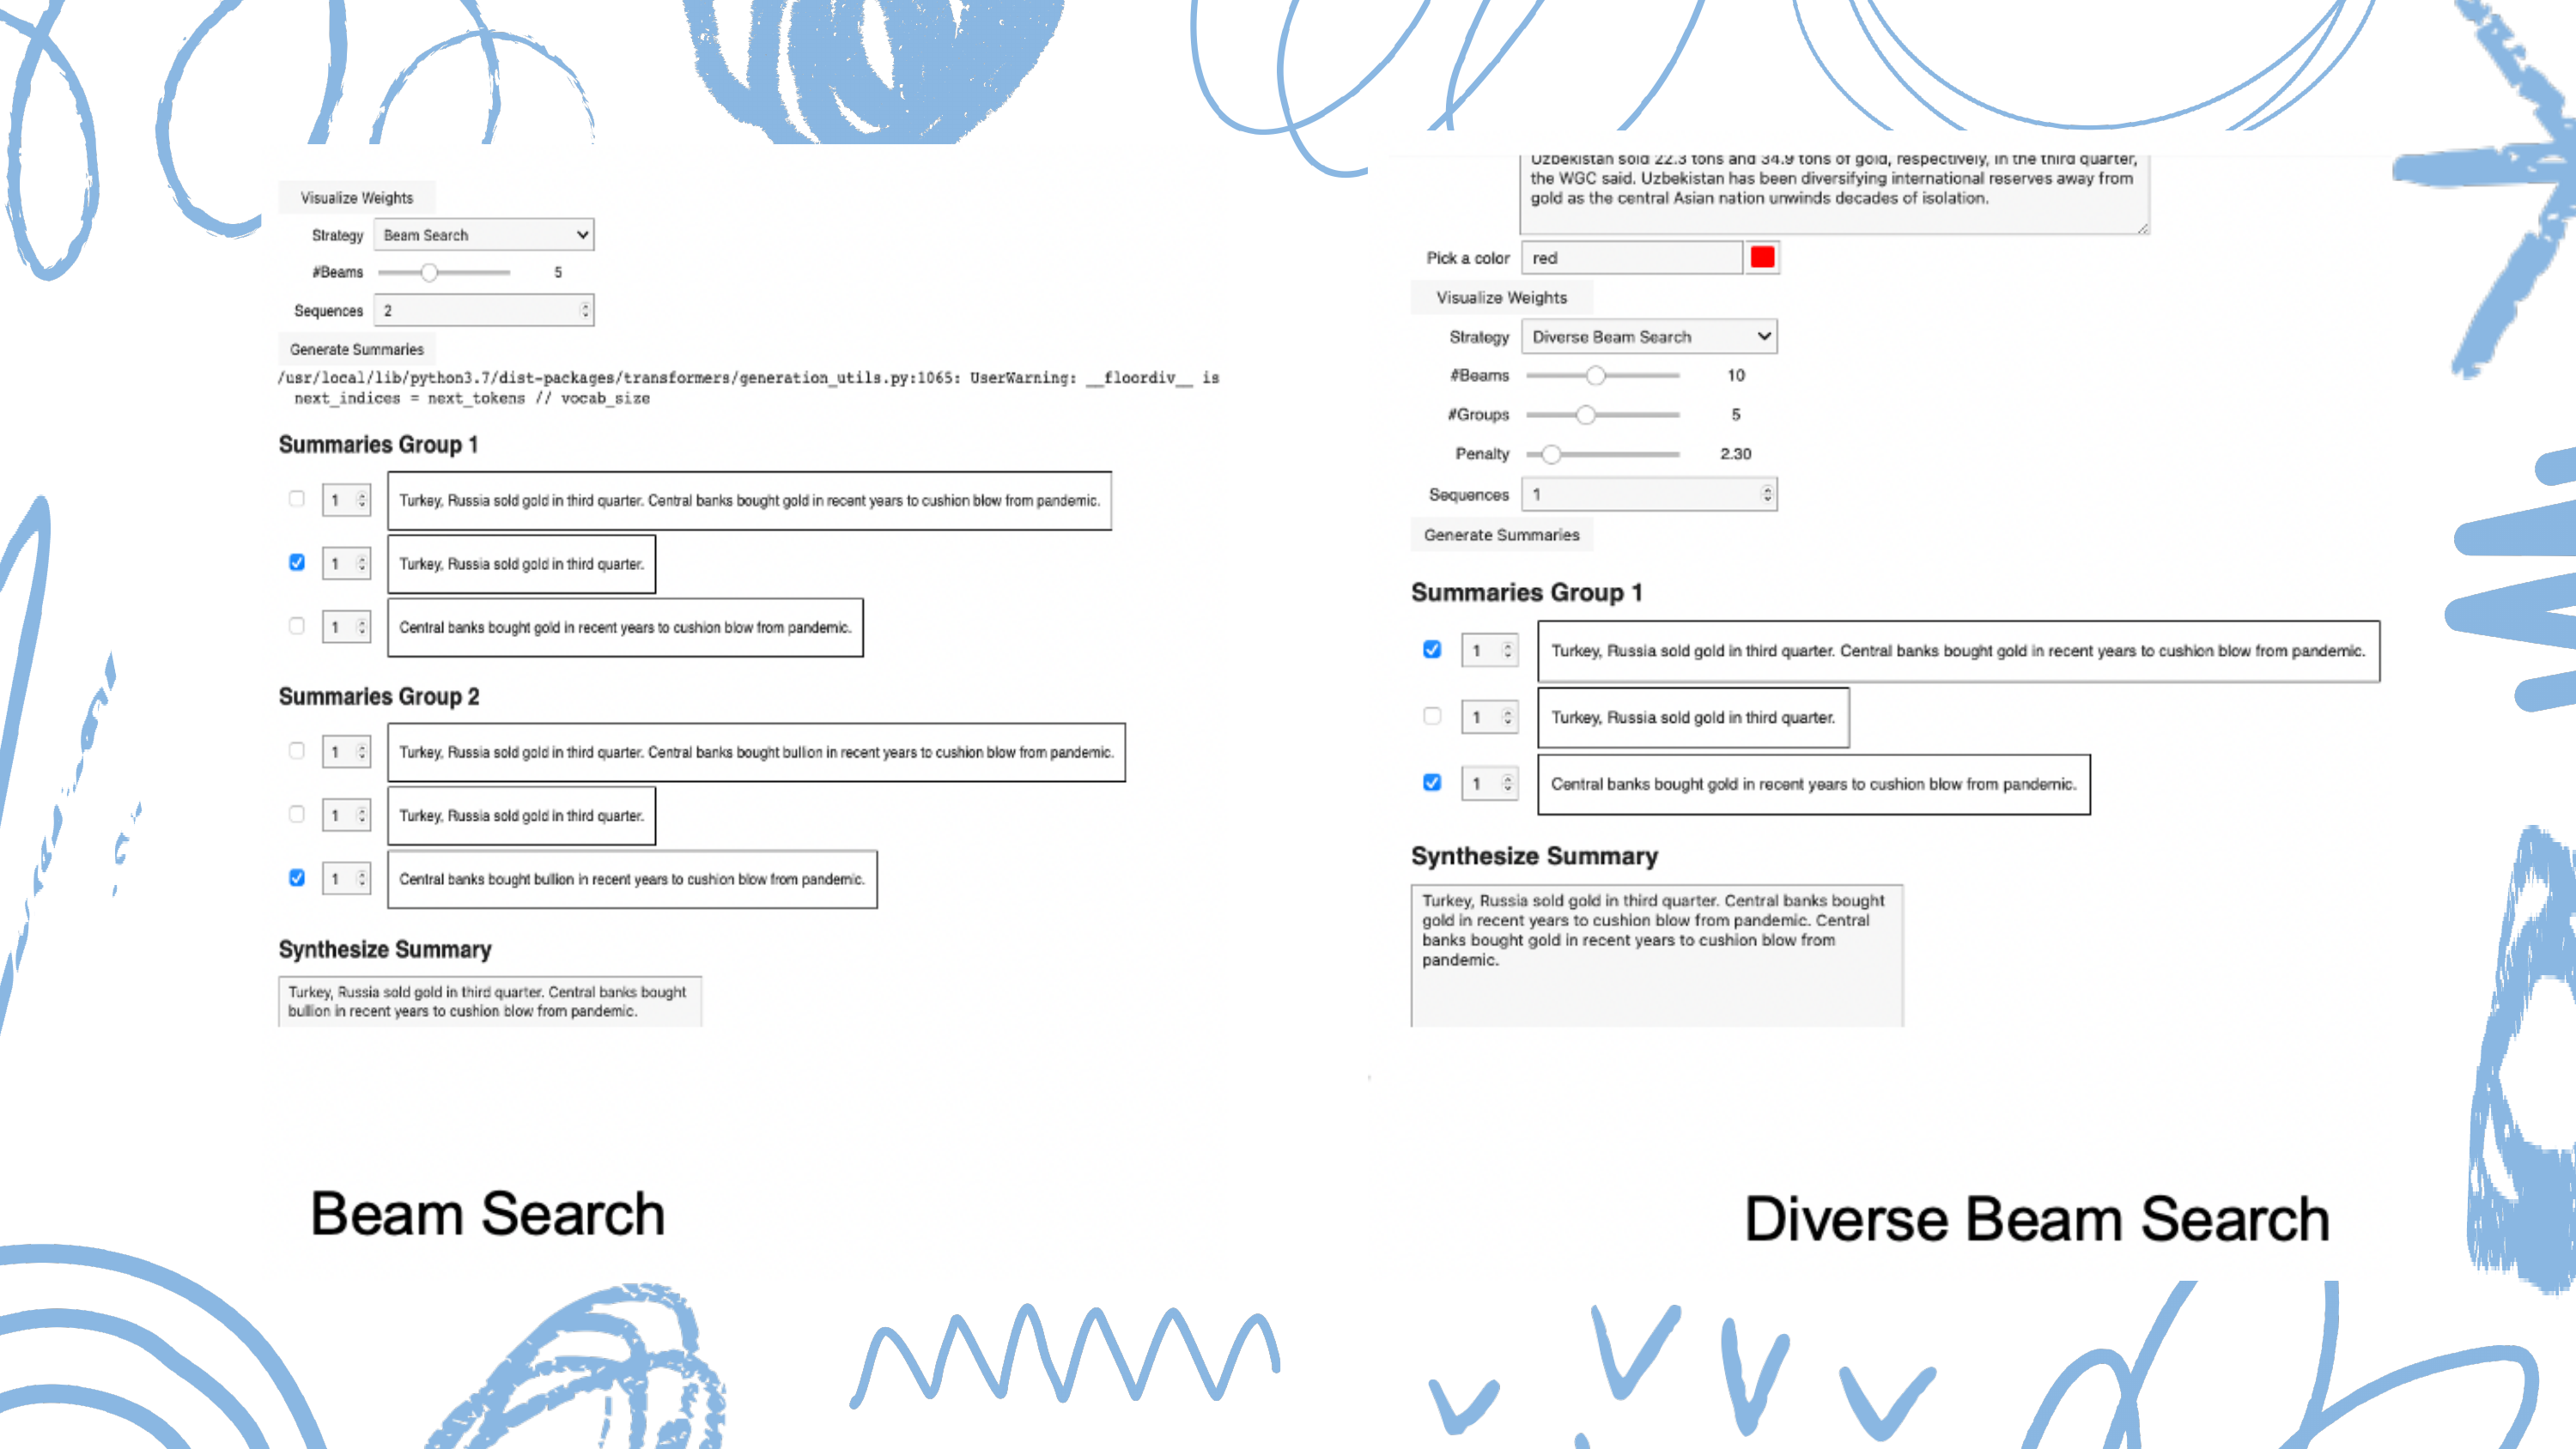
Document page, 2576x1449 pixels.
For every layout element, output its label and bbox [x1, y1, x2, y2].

text_box [0, 333, 181, 1046]
text_box [1428, 1303, 2002, 1449]
text_box [0, 1213, 361, 1449]
text_box [361, 1281, 726, 1449]
text_box [261, 144, 1229, 1281]
text_box [1089, 0, 1818, 200]
text_box [1818, 0, 2391, 130]
text_box [849, 1303, 1281, 1410]
text_box [2002, 1202, 2576, 1449]
text_box [2464, 822, 2576, 1302]
text_box [680, 0, 1089, 144]
text_box [0, 0, 596, 282]
text_box [1368, 130, 2392, 1281]
text_box [2391, 0, 2576, 380]
text_box [2431, 380, 2576, 822]
